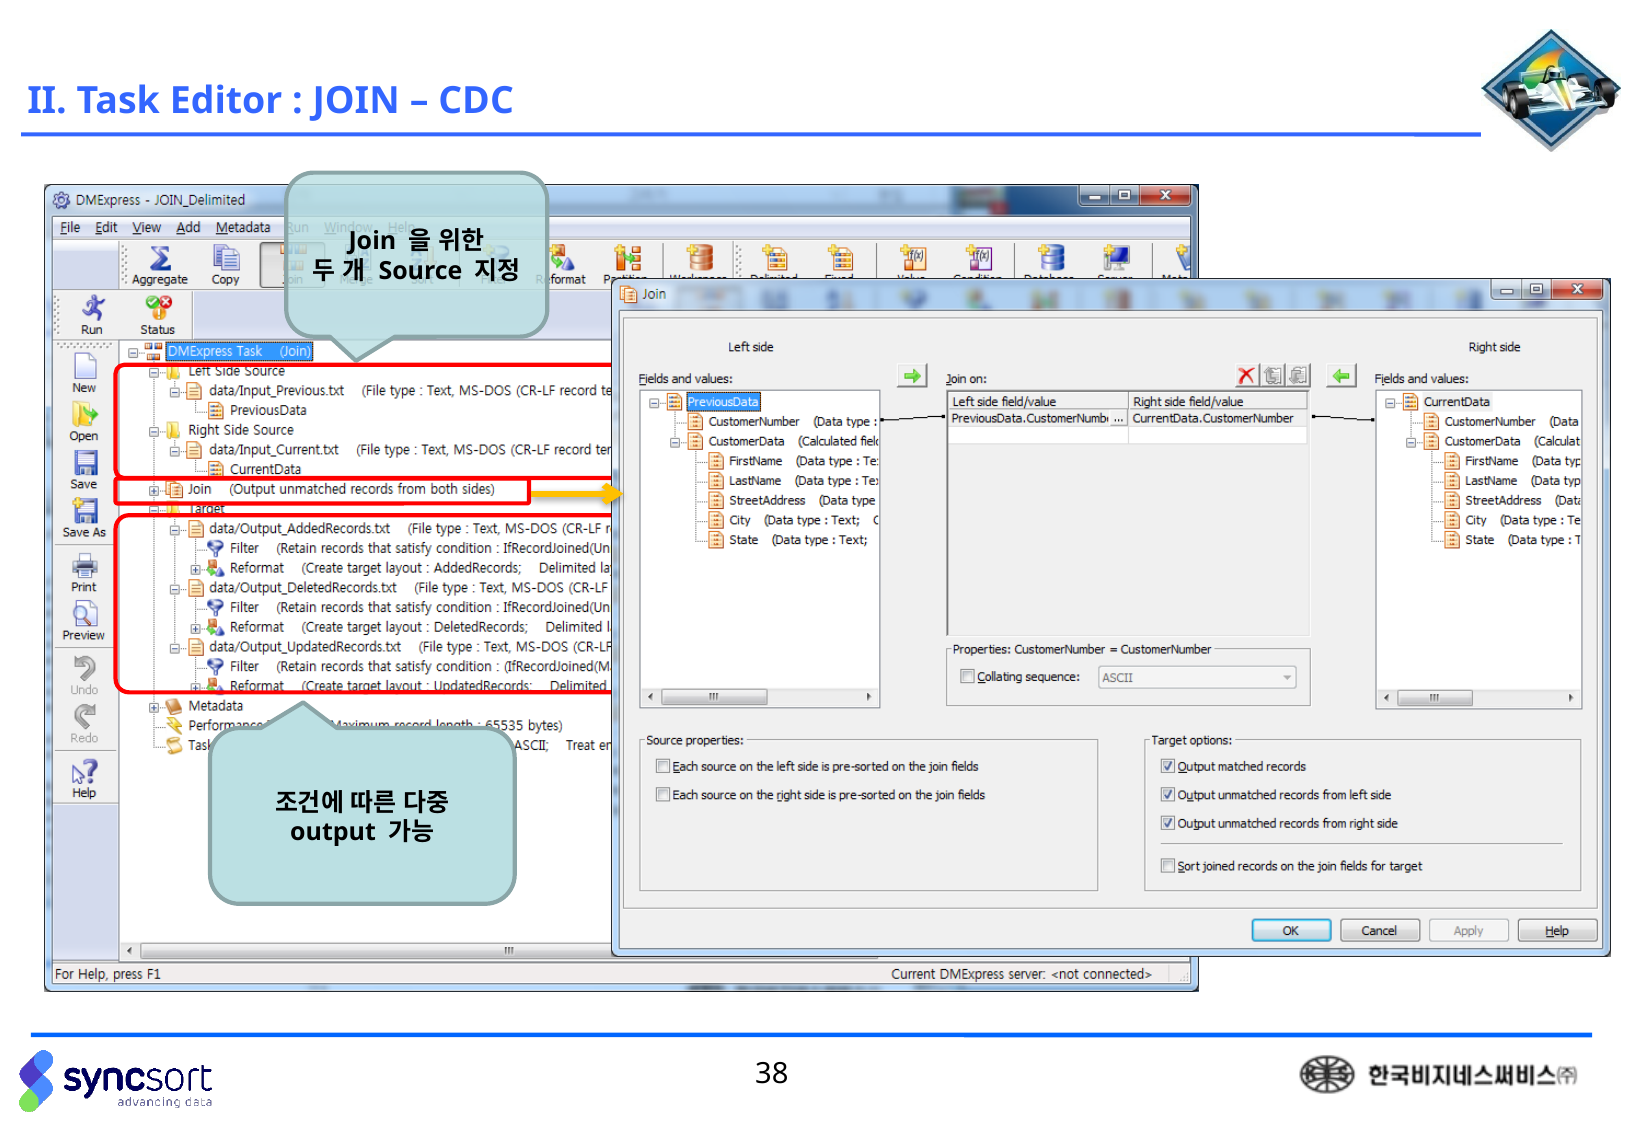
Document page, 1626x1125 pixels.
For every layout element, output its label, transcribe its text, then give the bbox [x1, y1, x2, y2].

picture [1281, 1046, 1593, 1105]
picture [44, 184, 1611, 992]
picture [1481, 29, 1621, 153]
picture [19, 1050, 212, 1112]
text_box Join 을 위한 두 개 Source 지정 [290, 170, 544, 182]
text_box II. Task Editor : JOIN – CDC [12, 73, 1394, 124]
